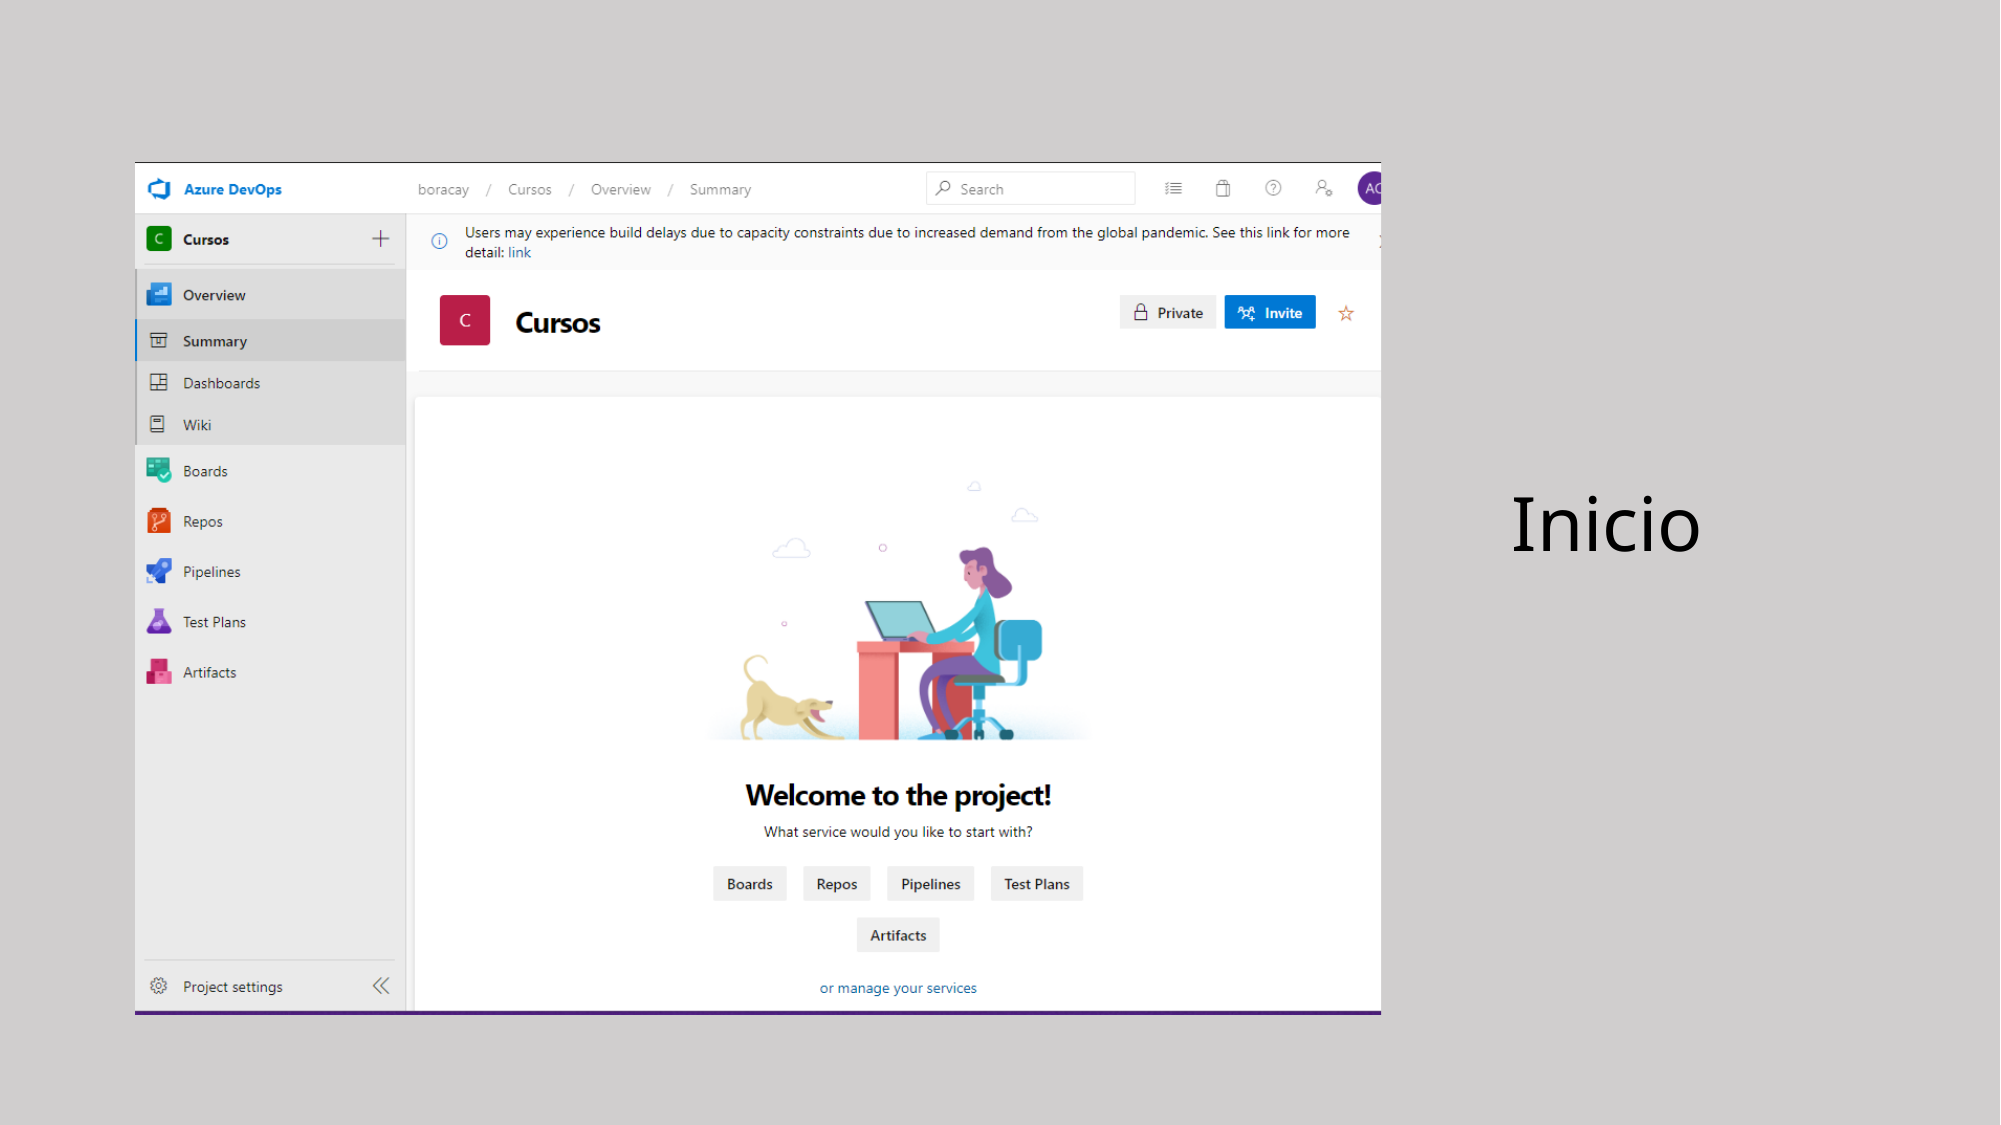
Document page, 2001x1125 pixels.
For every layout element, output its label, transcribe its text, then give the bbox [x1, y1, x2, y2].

picture [129, 162, 1382, 1015]
title Inicio [1496, 396, 1927, 659]
